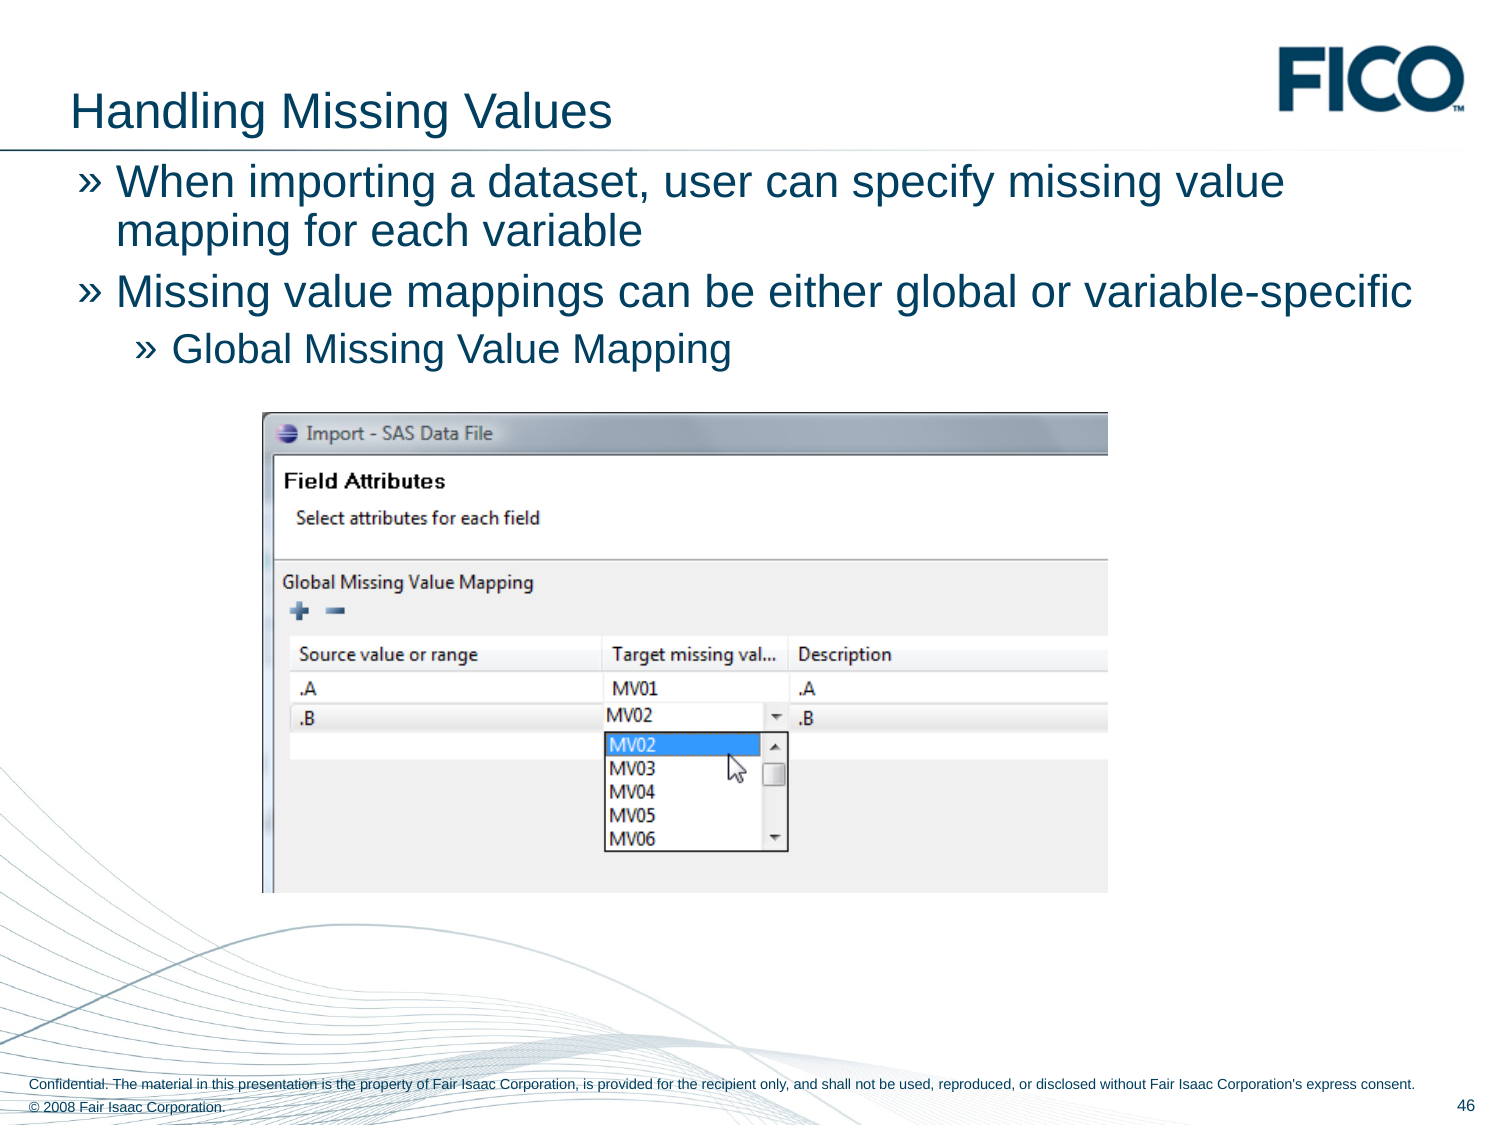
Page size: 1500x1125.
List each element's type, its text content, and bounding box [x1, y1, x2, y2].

picture [0, 0, 1500, 1125]
list When importing a dataset, user can specify missing value mapping for each variable Missing value mappings can be either global or variable-specific Global Missing Value Mapping [62, 149, 1463, 963]
title Handling Missing Values [62, 0, 1463, 139]
